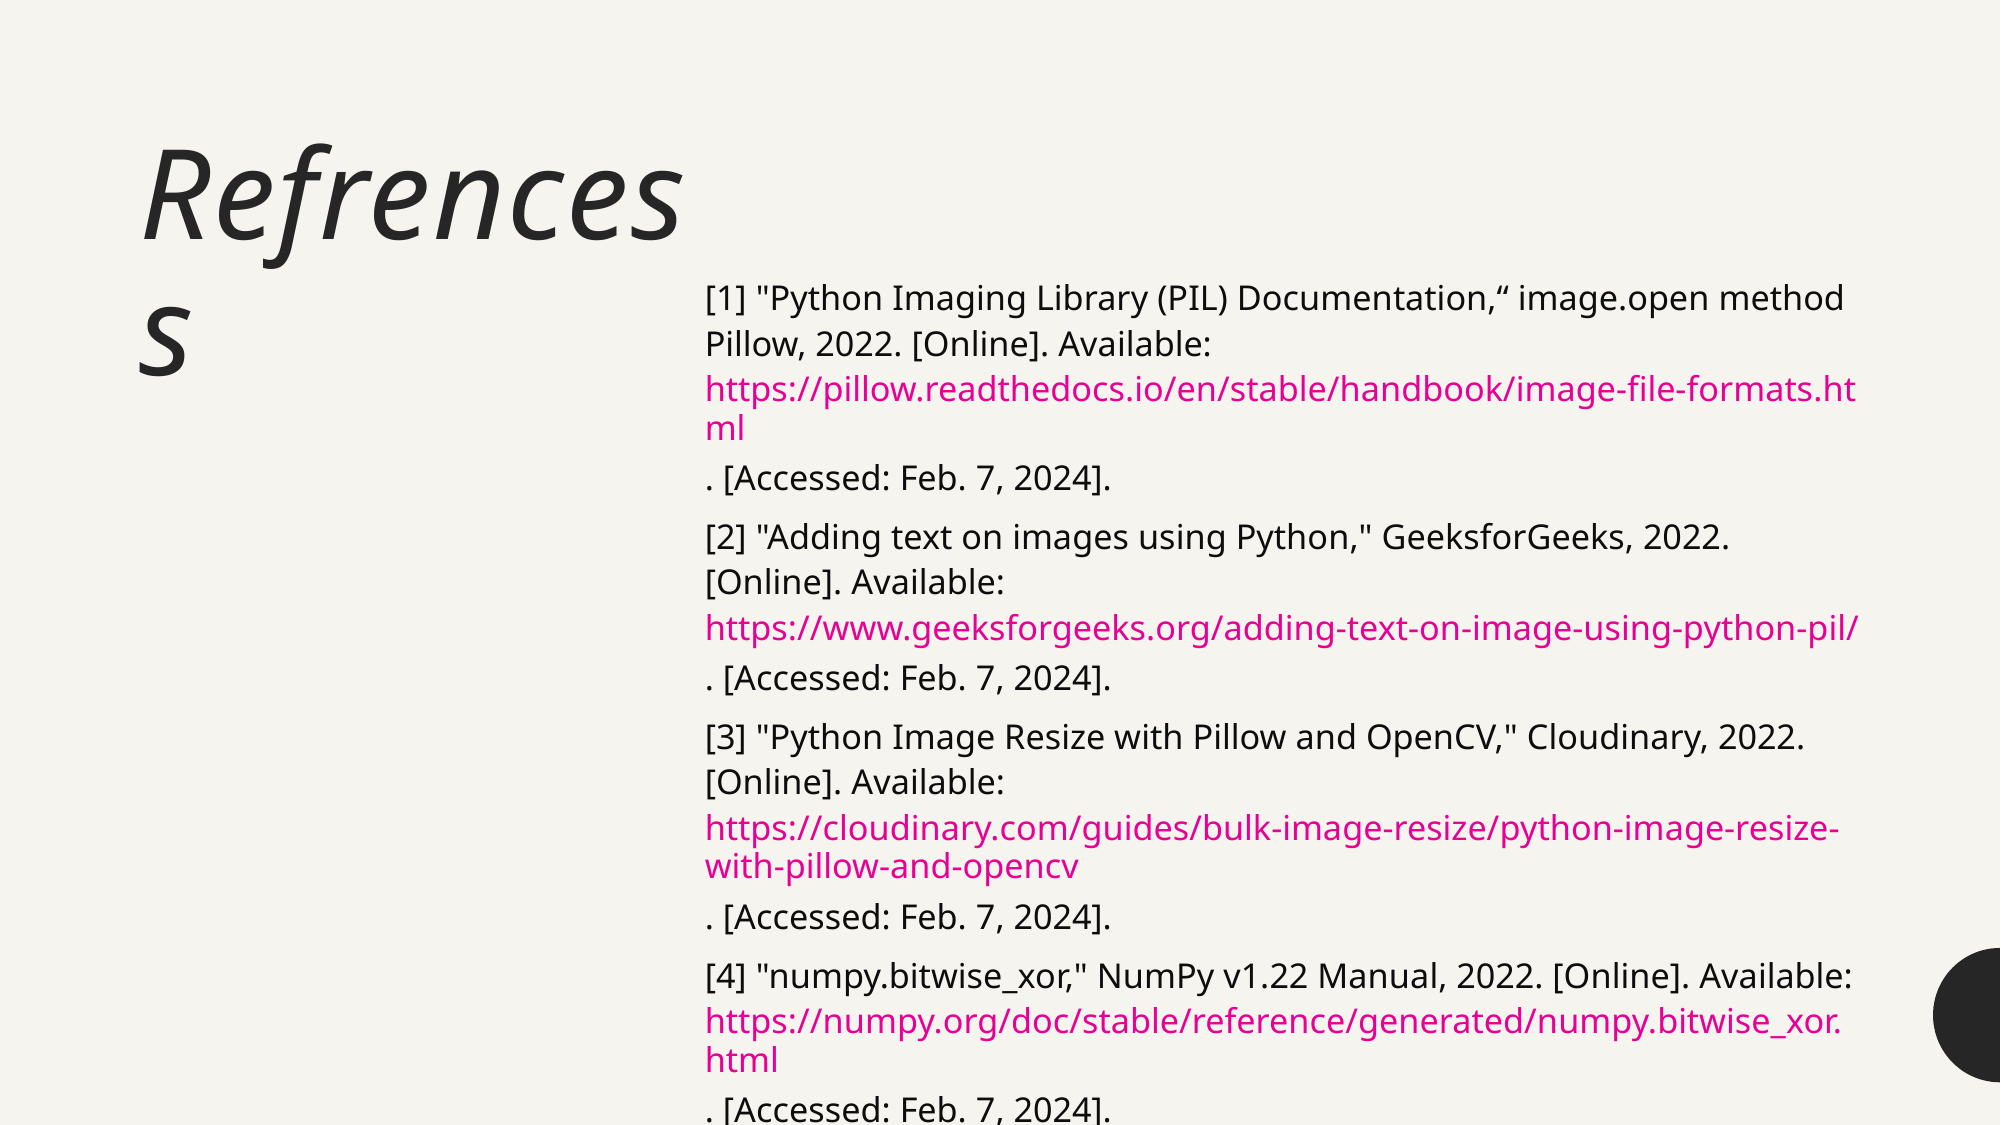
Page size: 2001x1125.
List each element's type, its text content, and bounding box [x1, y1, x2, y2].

title Refrencess [124, 124, 753, 905]
list [1] "Python Imaging Library (PIL) Documentation,“ image.open method Pillow, 2022. [Online]. Available: https://pillow.readthedocs.io/en/stable/handbook/image-file-formats.html. [Accessed: Feb. 7, 2024]. [2] "Adding text on images using Python," GeeksforGeeks, 2022. [Online]. Available: https://www.geeksforgeeks.org/adding-text-on-image-using-python-pil/. [Accessed: Feb. 7, 2024]. [3] "Python Image Resize with Pillow and OpenCV," Cloudinary, 2022. [Online]. Available: https://cloudinary.com/guides/bulk-image-resize/python-image-resize-with-pillow-and-opencv. [Accessed: Feb. 7, 2024]. [4] "numpy.bitwise_xor," NumPy v1.22 Manual, 2022. [Online]. Available: https://numpy.org/doc/stable/reference/generated/numpy.bitwise_xor.html. [Accessed: Feb. 7, 2024]. [689, 265, 1876, 1046]
